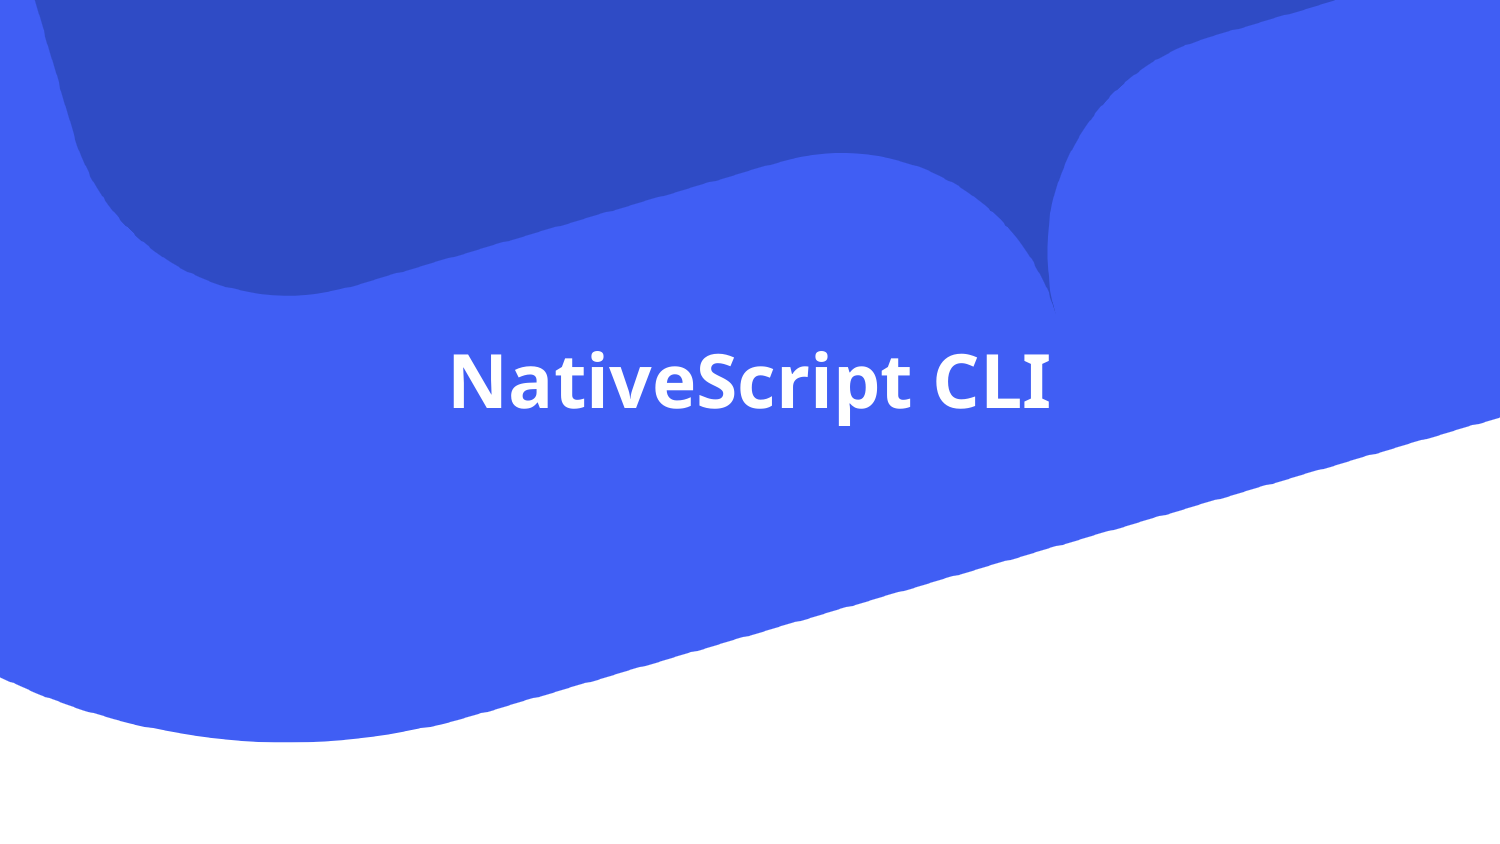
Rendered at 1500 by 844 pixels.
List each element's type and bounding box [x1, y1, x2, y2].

picture [0, 0, 1500, 759]
